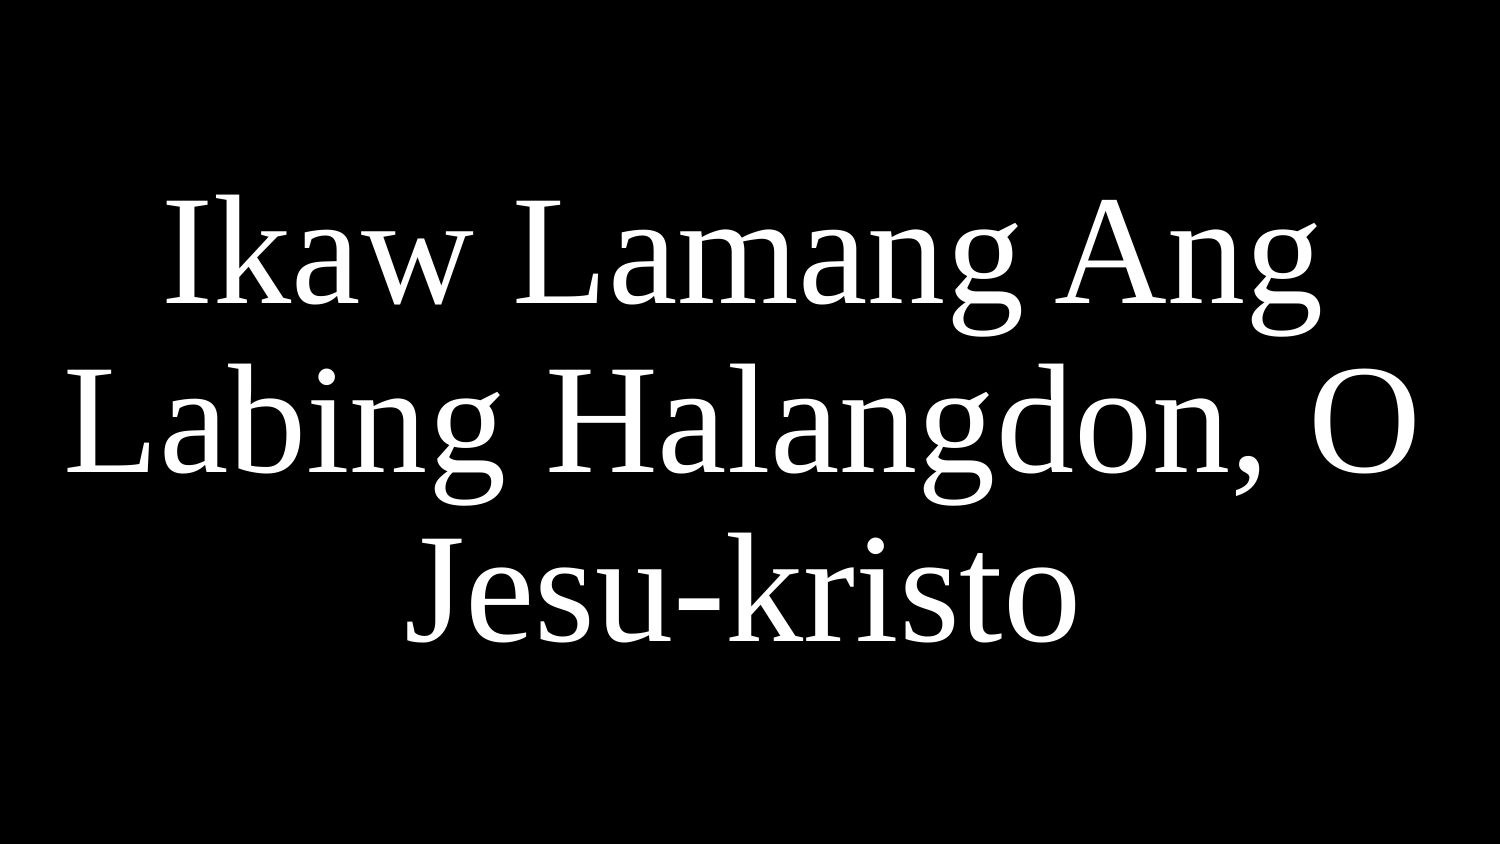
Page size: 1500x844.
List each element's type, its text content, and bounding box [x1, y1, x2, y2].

title Ikaw Lamang Ang Labing Halangdon, O Jesu-kristo [0, 0, 1487, 844]
